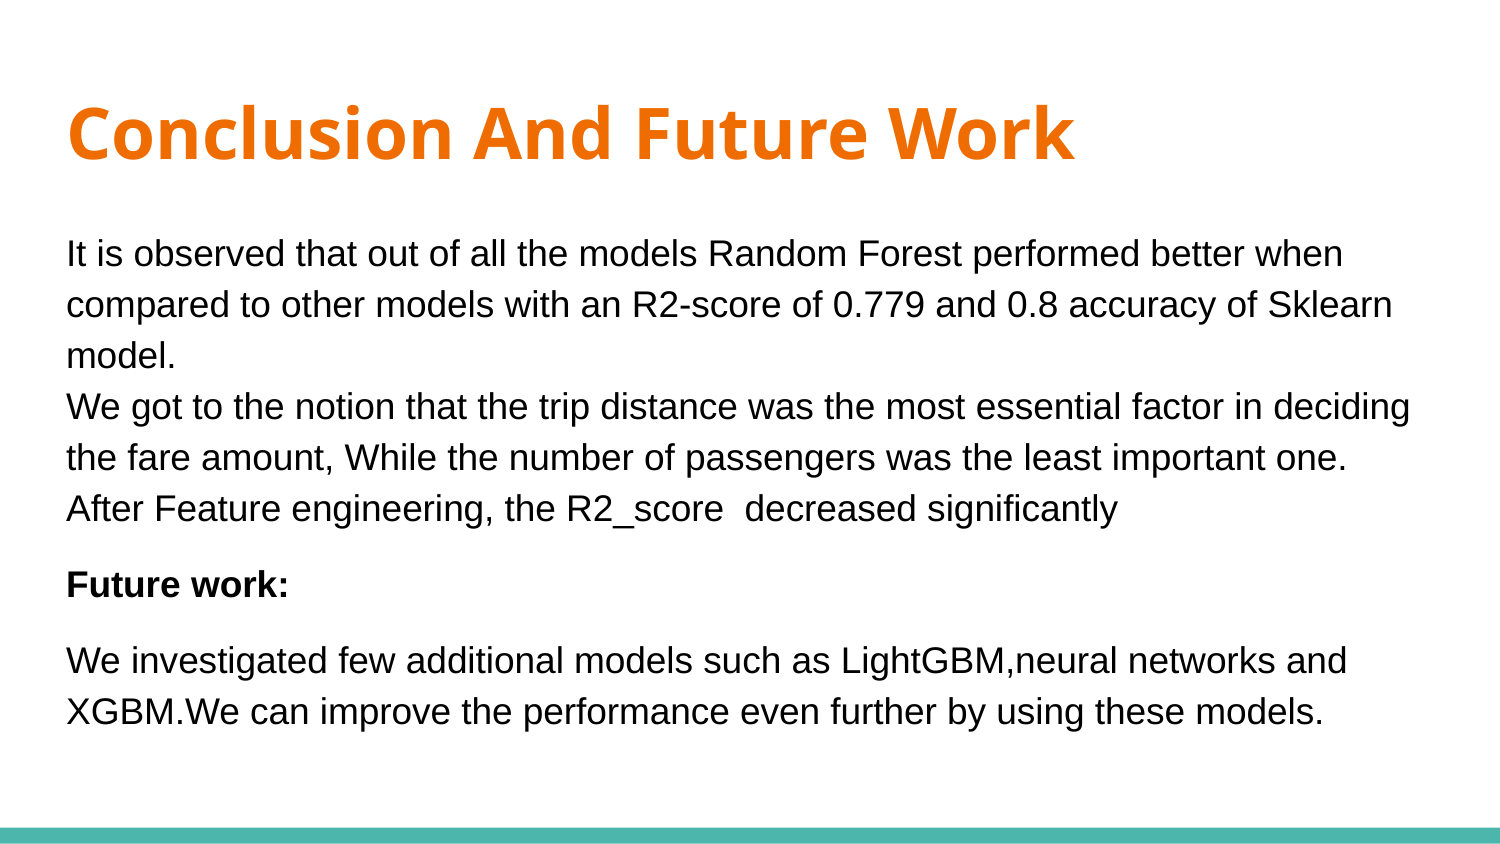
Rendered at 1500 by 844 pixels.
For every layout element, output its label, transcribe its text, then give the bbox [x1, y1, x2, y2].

title Conclusion And Future Work [51, 72, 1449, 189]
list It is observed that out of all the models Random Forest performed better when compared to other models with an R2-score of 0.779 and 0.8 accuracy of Sklearn model. We got to the notion that the trip distance was the most essential factor in deciding the fare amount, While the number of passengers was the least important one. After Feature engineering, the R2_score decreased significantly Future work: We investigated few additional models such as LightGBM,neural networks and XGBM.We can improve the performance even further by using these models. [51, 207, 1449, 750]
